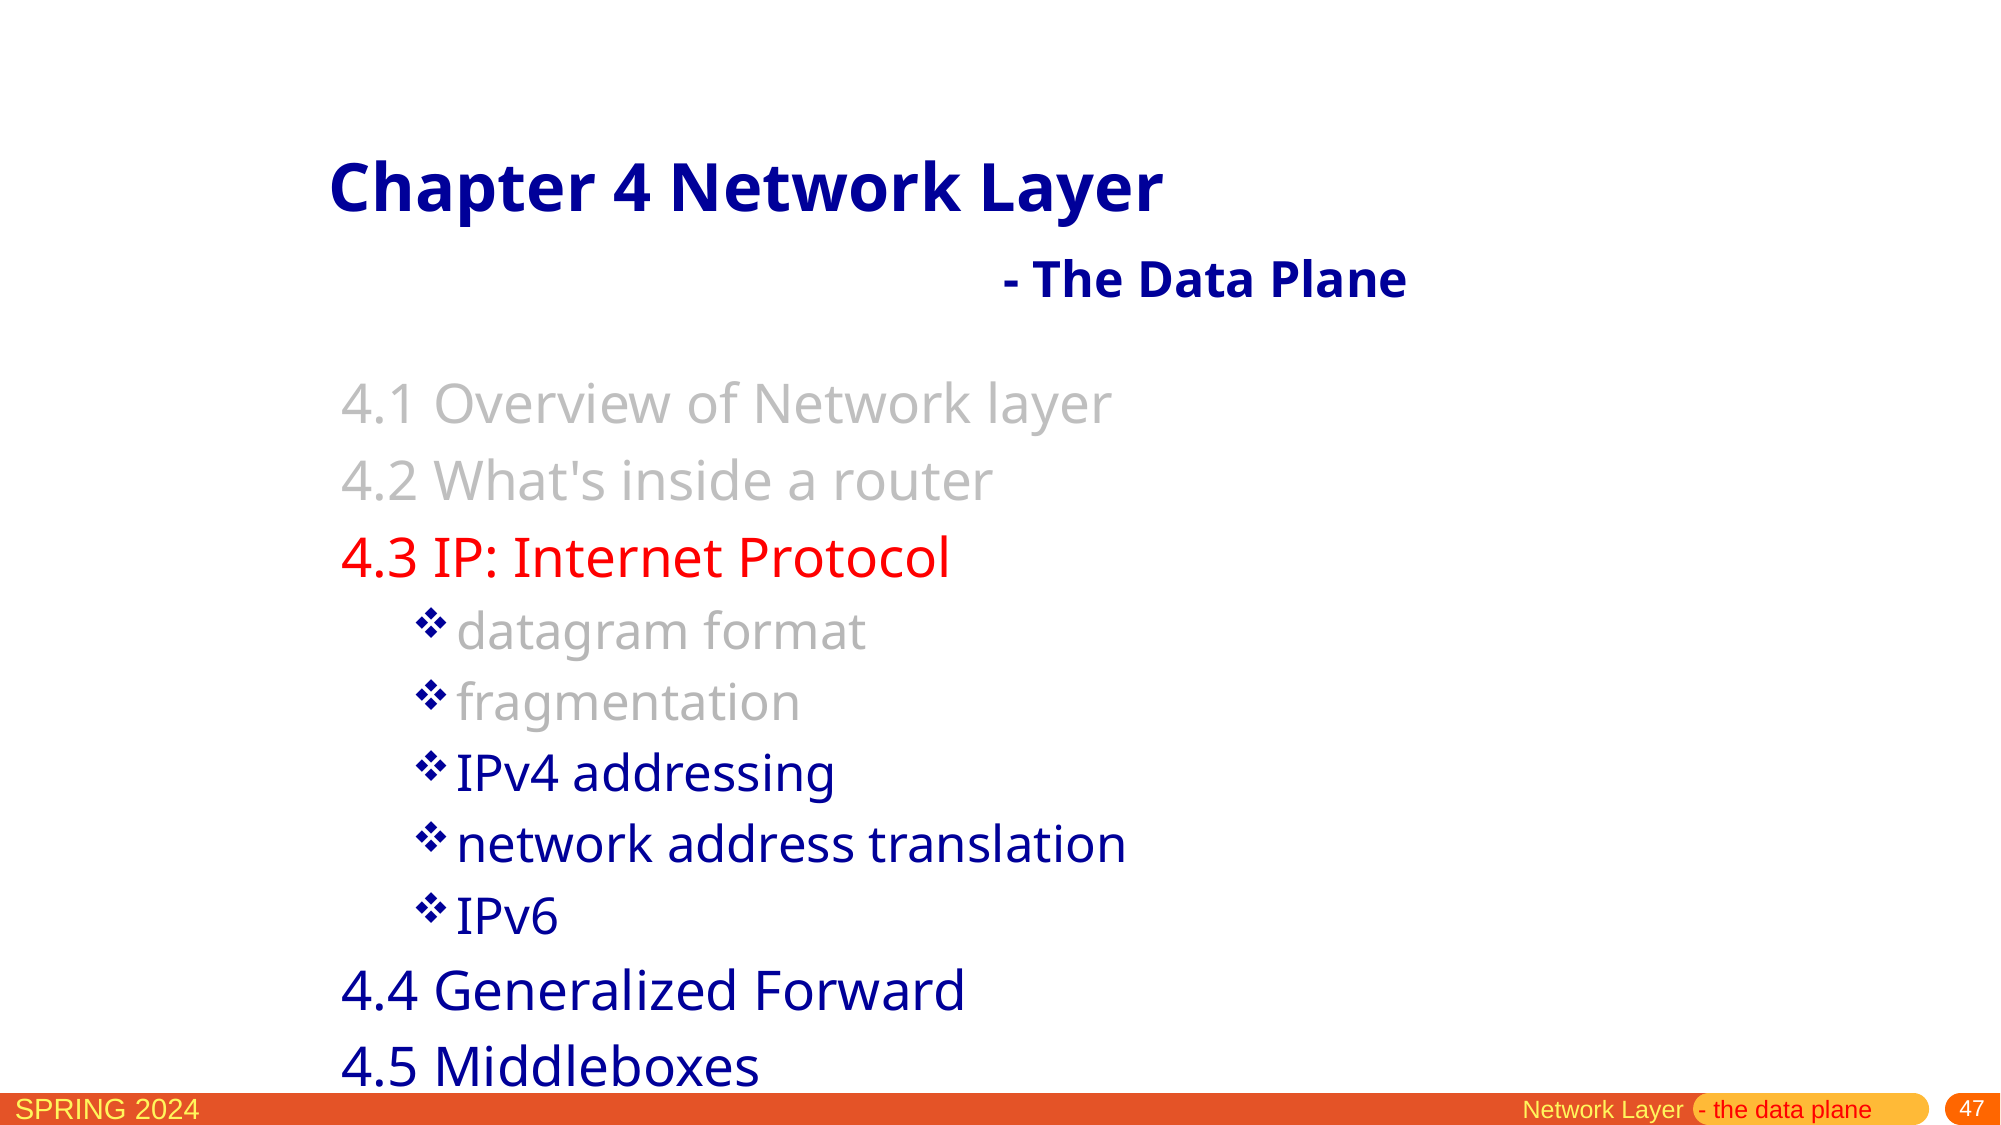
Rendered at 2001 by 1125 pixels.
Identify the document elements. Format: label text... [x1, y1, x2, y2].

text_box Chapter 4 Network Layer [313, 90, 1589, 279]
text_box - The Data Plane [989, 240, 1486, 316]
list 4.1 Overview of Network layer 4.2 What's inside a router 4.3 IP: Internet Protocol datagram format fragmentation IPv4 addressing network address translation IPv6 4.4 Generalized Forward 4.5 Middleboxes [326, 361, 1237, 1106]
text_box Network Layer - the data plane [1507, 1086, 2000, 1125]
